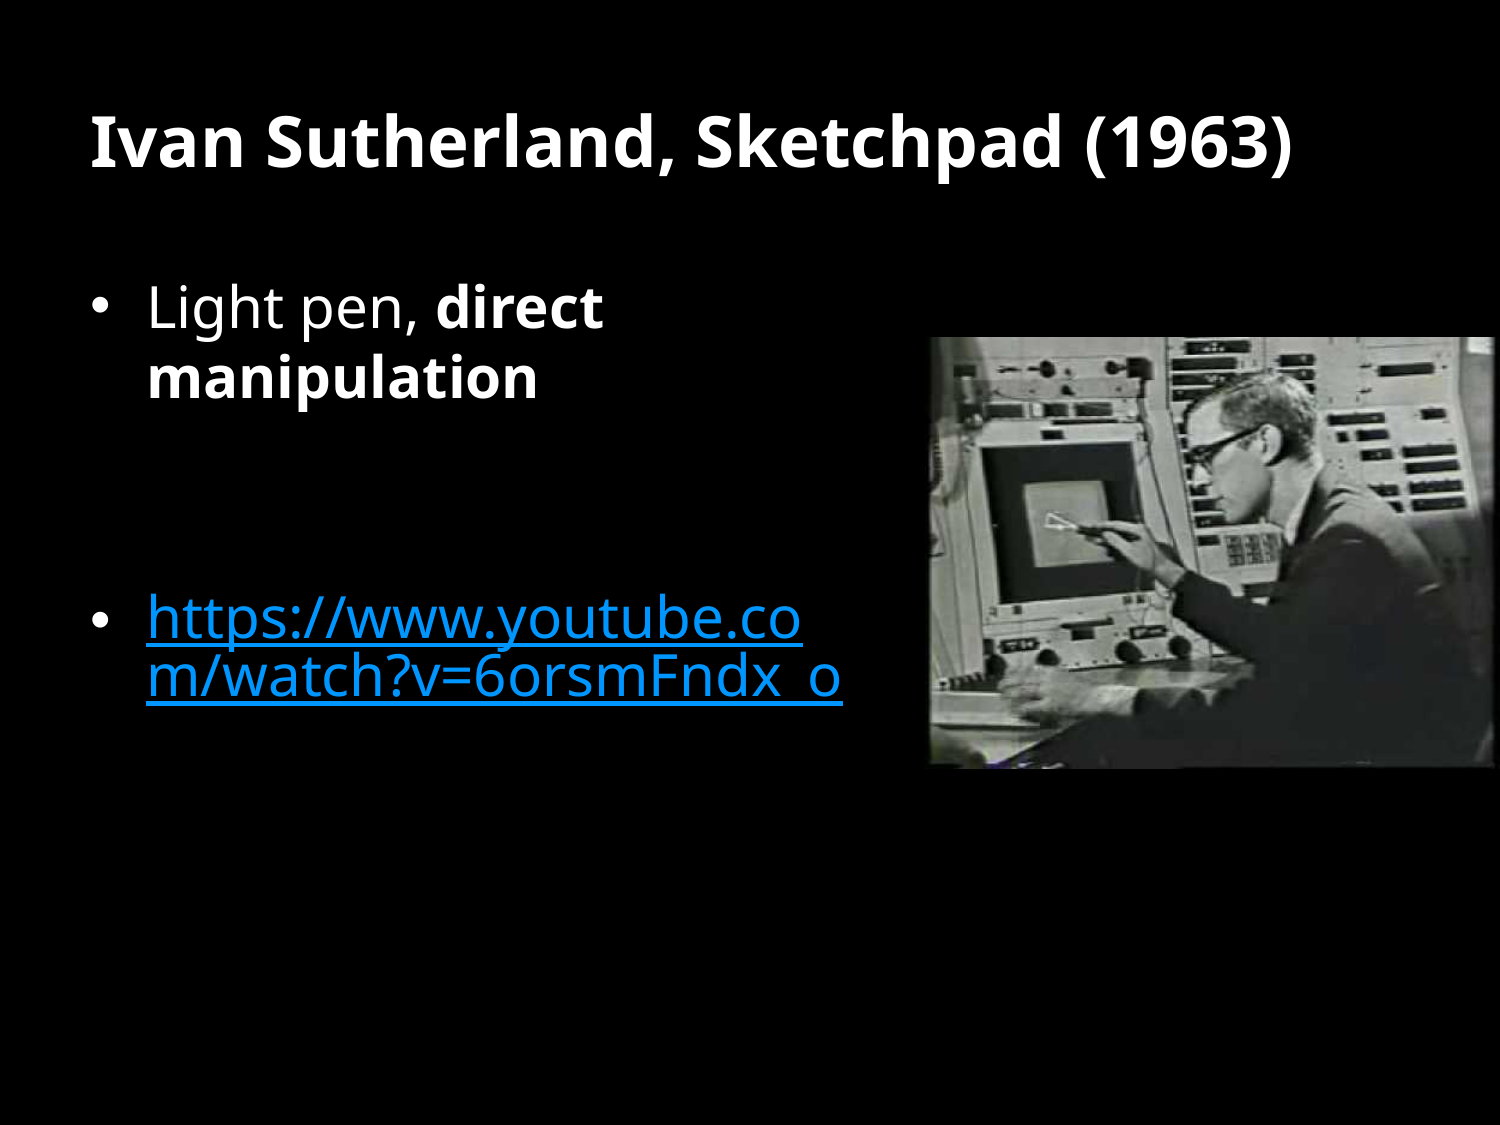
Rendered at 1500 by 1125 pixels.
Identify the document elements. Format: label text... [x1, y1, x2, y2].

list Light pen, direct manipulation https://www.youtube.com/watch?v=6orsmFndx_o [75, 262, 861, 1005]
picture [925, 337, 1500, 769]
title Ivan Sutherland, Sketchpad (1963) [75, 45, 1425, 233]
